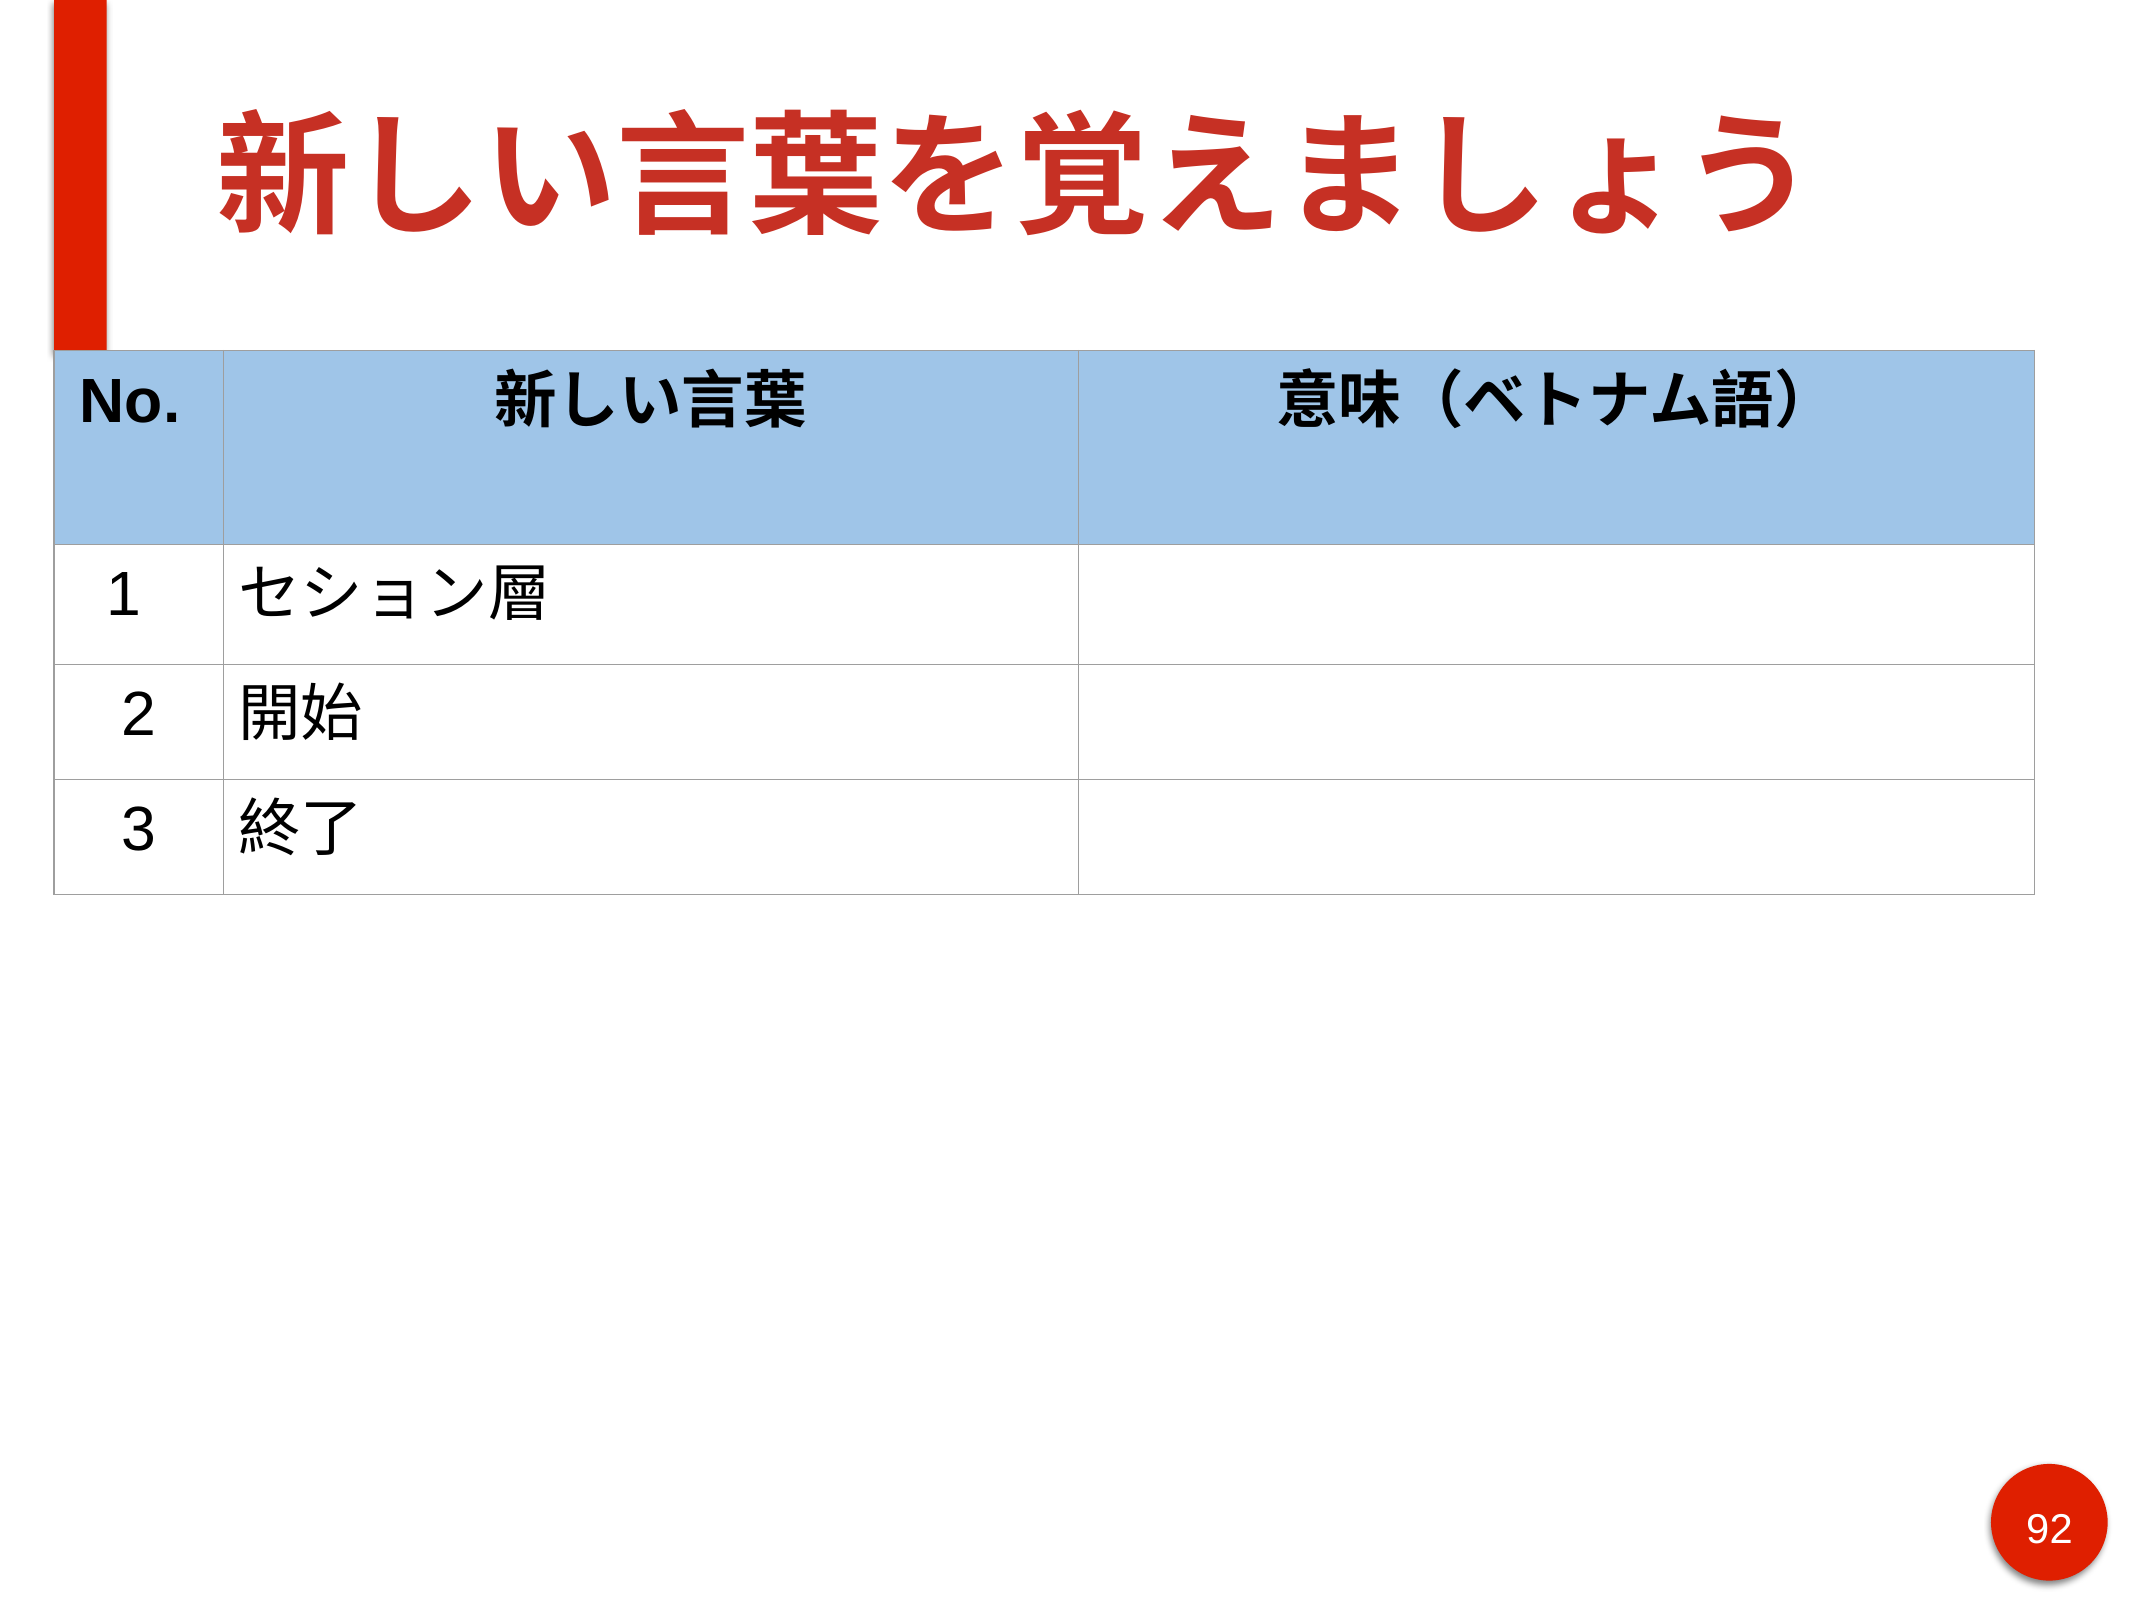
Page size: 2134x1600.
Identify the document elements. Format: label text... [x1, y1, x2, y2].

table_cell [1079, 780, 2034, 894]
title 新しい言葉を覚えましょう [208, 18, 2030, 336]
table_cell 1 [55, 545, 223, 664]
table_cell [1079, 545, 2034, 664]
table_cell [1079, 665, 2034, 779]
table_cell 3 [55, 780, 223, 894]
table_cell セション層 [224, 545, 1078, 664]
table_cell 終了 [224, 780, 1078, 894]
table_header 新しい言葉 [224, 351, 1078, 544]
table_header No. [55, 351, 223, 544]
slide_number 92 [2012, 1493, 2087, 1552]
table_cell 2 [55, 665, 223, 779]
table_header 意味（ベトナム語） [1079, 351, 2034, 544]
table_cell 開始 [224, 665, 1078, 779]
